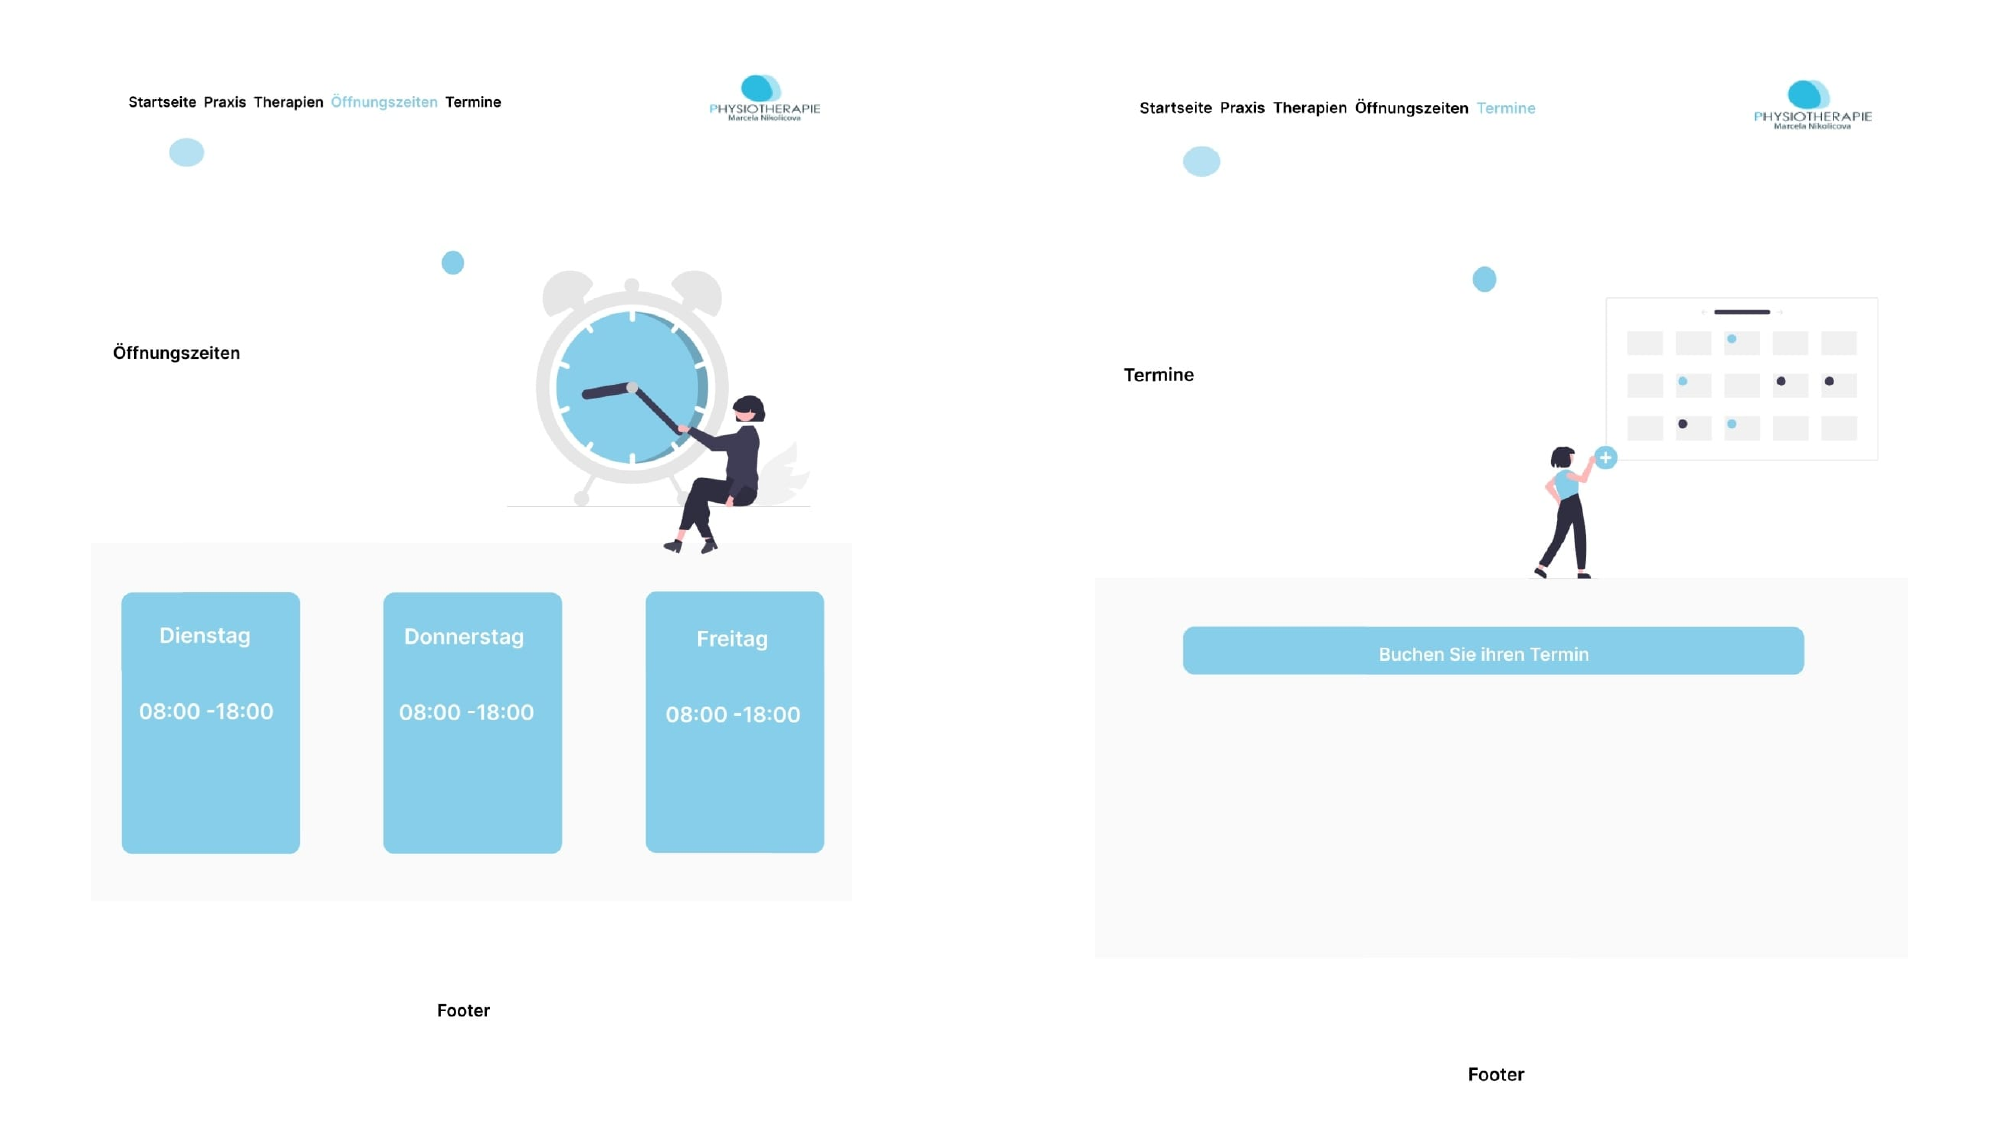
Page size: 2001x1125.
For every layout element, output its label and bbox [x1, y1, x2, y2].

list [91, 59, 852, 1105]
picture [1095, 59, 1908, 1125]
